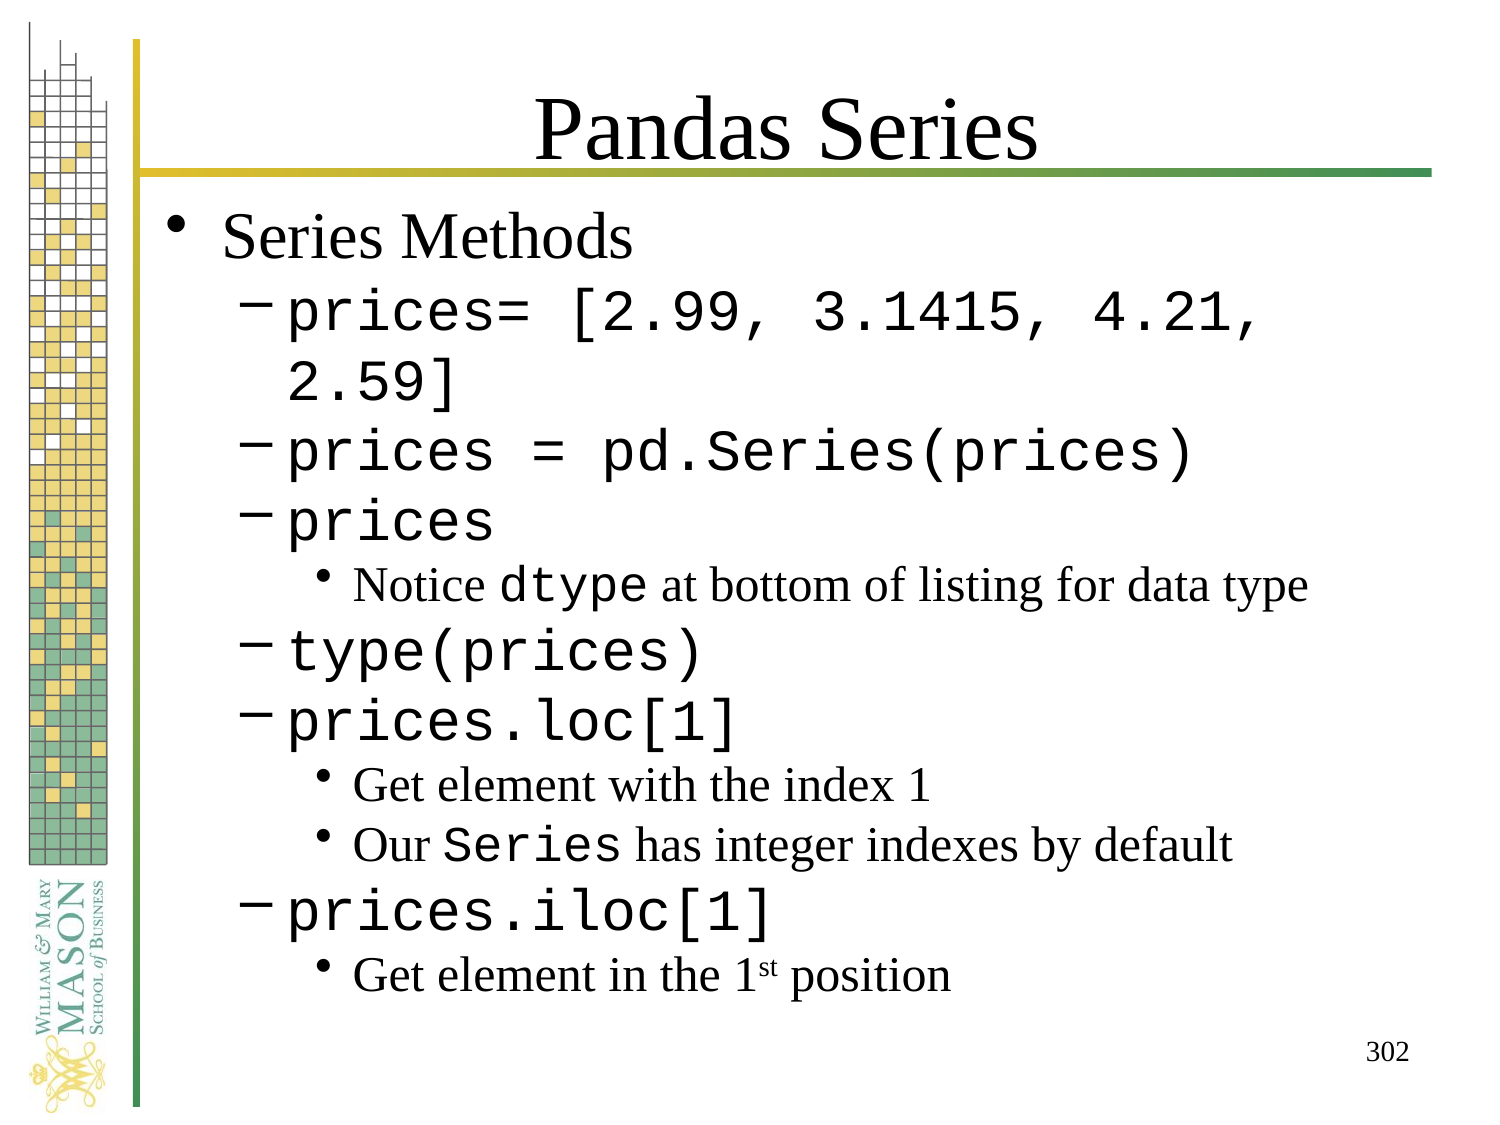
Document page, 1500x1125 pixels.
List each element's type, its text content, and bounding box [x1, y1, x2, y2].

slide_number 302 [1048, 1024, 1426, 1103]
title Pandas Series [150, 45, 1425, 184]
list Series Methods prices= [2.99, 3.1415, 4.21, 2.59] prices = pd.Series(prices) prices Notice dtype at bottom of listing for data type type(prices) prices.loc[1] Get element with the index 1 Our Series has integer indexes by default prices.iloc[1] Get element in the 1st position [150, 184, 1425, 1001]
slide_number 65 [29, 879, 107, 1113]
